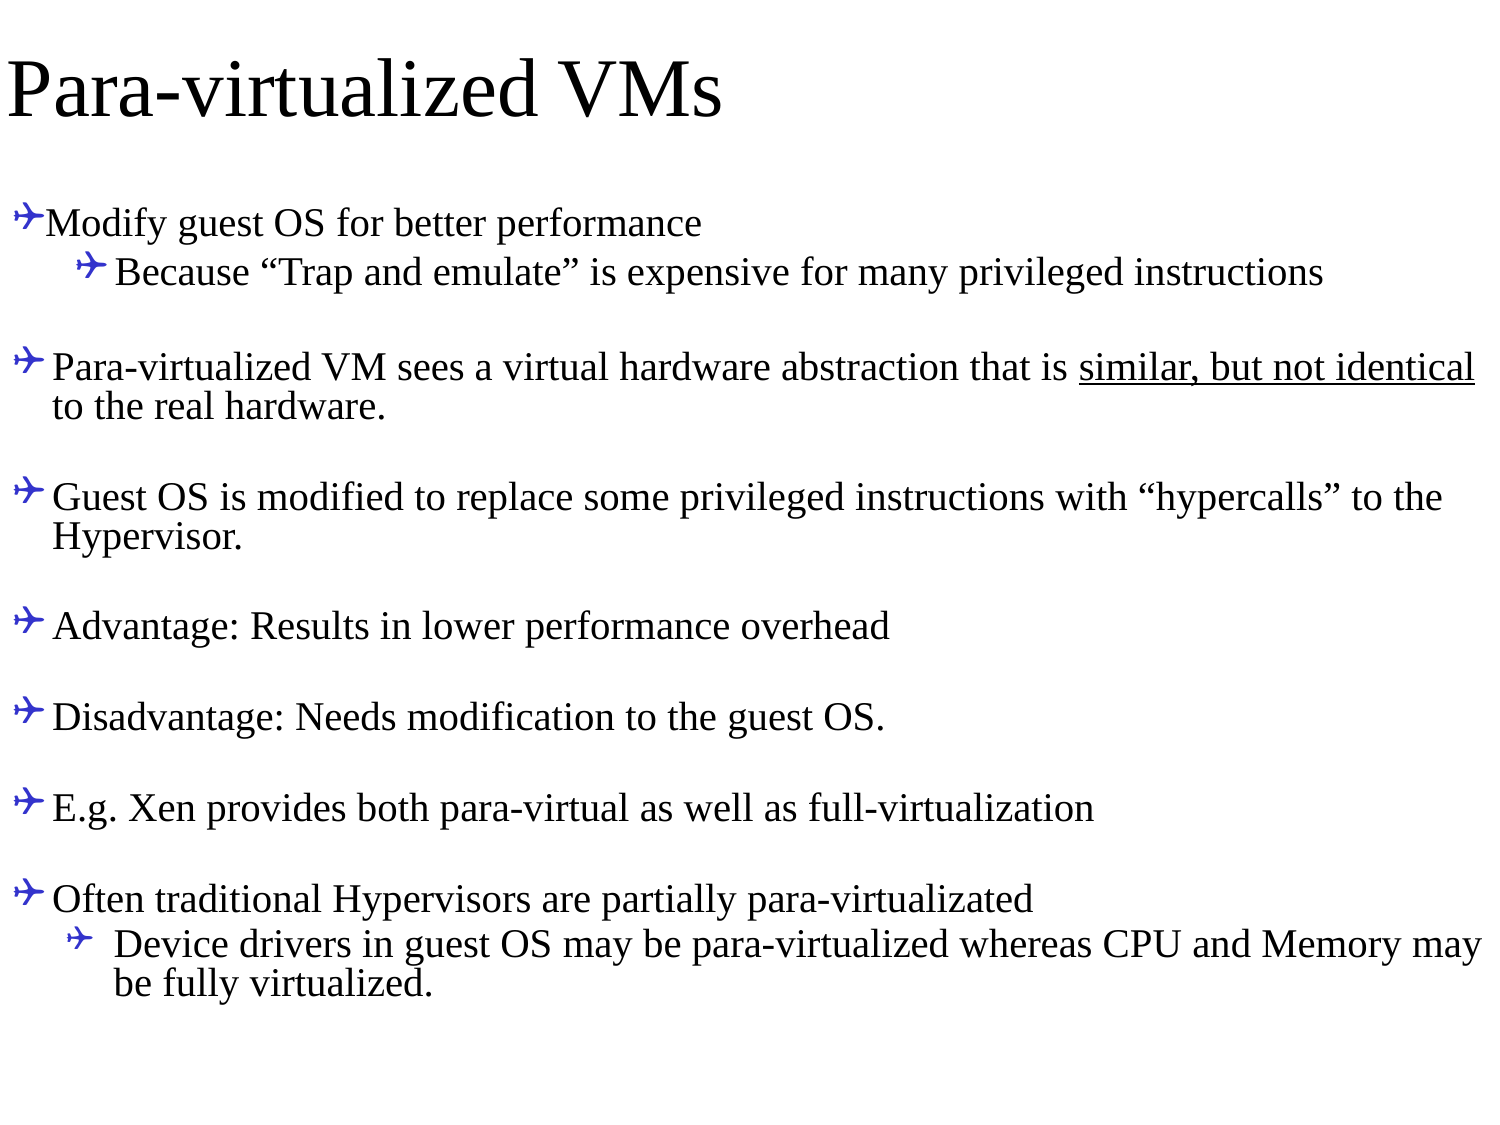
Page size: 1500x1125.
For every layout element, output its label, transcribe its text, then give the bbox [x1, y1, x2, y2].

title Para-virtualized VMs [0, 0, 1500, 167]
list Modify guest OS for better performance Because “Trap and emulate” is expensive for many privileged instructions Para-virtualized VM sees a virtual hardware abstraction that is similar, but not identical to the real hardware. Guest OS is modified to replace some privileged instructions with “hypercalls” to the Hypervisor. Advantage: Results in lower performance overhead Disadvantage: Needs modification to the guest OS. E.g. Xen provides both para-virtual as well as full-virtualization Often traditional Hypervisors are partially para-virtualizated Device drivers in guest OS may be para-virtualized whereas CPU and Memory may be fully virtualized. [4, 197, 1496, 1125]
